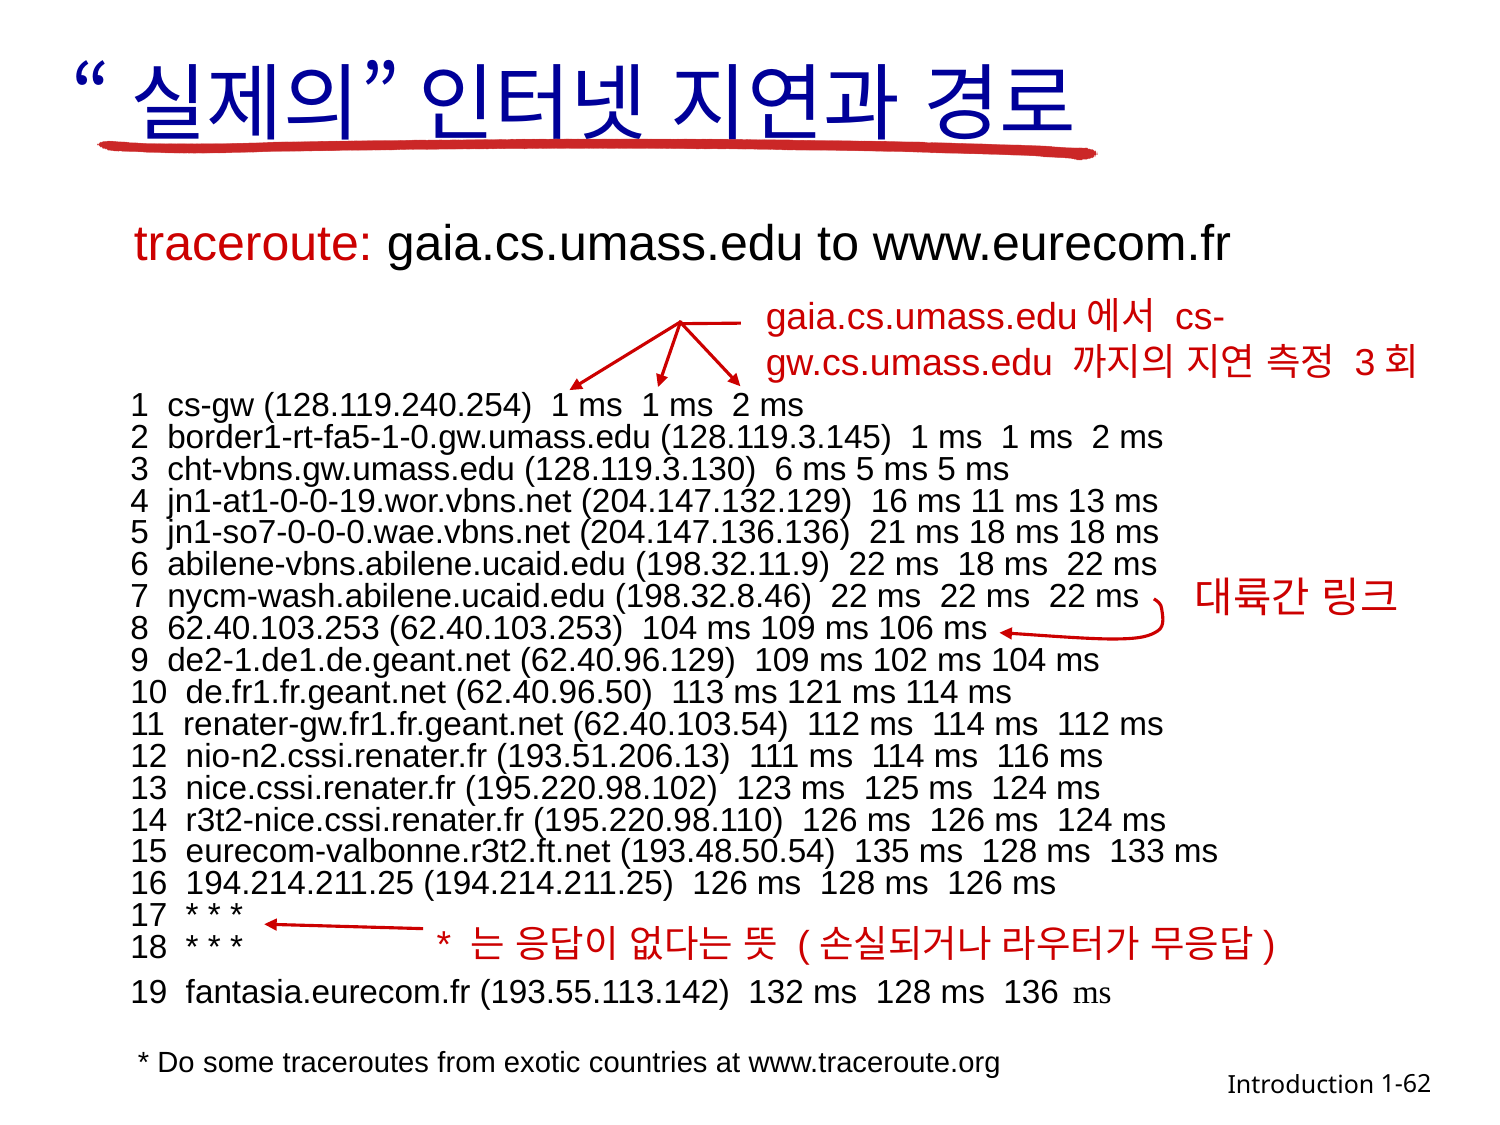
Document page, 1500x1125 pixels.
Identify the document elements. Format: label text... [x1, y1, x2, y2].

title “실제의” 인터넷 지연과 경로 [55, 27, 1332, 174]
text_box [569, 322, 680, 391]
text_box 대륙간 링크 [1179, 563, 1414, 629]
text_box [264, 918, 421, 931]
text_box * Do some traceroutes from exotic countries at www.traceroute.org [123, 1035, 1017, 1086]
text_box 1 cs-gw (128.119.240.254) 1 ms 1 ms 2 ms 2 border1-rt-fa5-1-0.gw.umass.edu (128.119.3.145) 1 ms 1 ms 2 ms 3 cht-vbns.gw.umass.edu (128.119.3.130) 6 ms 5 ms 5 ms 4 jn1-at1-0-0-19.wor.vbns.net (204.147.132.129) 16 ms 11 ms 13 ms 5 jn1-so7-0-0-0.wae.vbns.net (204.147.136.136) 21 ms 18 ms 18 ms 6 abilene-vbns.abilene.ucaid.edu (198.32.11.9) 22 ms 18 ms 22 ms 7 nycm-wash.abilene.ucaid.edu (198.32.8.46) 22 ms 22 ms 22 ms 8 62.40.103.253 (62.40.103.253) 104 ms 109 ms 106 ms 9 de2-1.de1.de.geant.net (62.40.96.129) 109 ms 102 ms 104 ms 10 de.fr1.fr.geant.net (62.40.96.50) 113 ms 121 ms 114 ms 11 renater-gw.fr1.fr.geant.net (62.40.103.54) 112 ms 114 ms 112 ms 12 nio-n2.cssi.renater.fr (193.51.206.13) 111 ms 114 ms 116 ms 13 nice.cssi.renater.fr (195.220.98.102) 123 ms 125 ms 124 ms 14 r3t2-nice.cssi.renater.fr (195.220.98.110) 126 ms 126 ms 124 ms 15 eurecom-valbonne.r3t2.ft.net (193.48.50.54) 135 ms 128 ms 133 ms 16 194.214.211.25 (194.214.211.25) 126 ms 128 ms 126 ms 17 * * * 18 * * * 19 fantasia.eurecom.fr (193.55.113.142) 132 ms 128 ms 136 ms [115, 383, 1466, 1021]
text_box [681, 324, 741, 387]
text_box gaia.cs.umass.edu에서 cs-gw.cs.umass.edu 까지의 지연 측정 3회 [751, 285, 1500, 390]
text_box traceroute: gaia.cs.umass.edu to www.eurecom.fr [118, 202, 1463, 278]
text_box [656, 324, 680, 387]
slide_number 1-62 [1365, 1059, 1477, 1106]
footer Introduction [914, 1060, 1391, 1109]
text_box * 는 응답이 없다는 뜻 (손실되거나 라우터가 무응답) [421, 912, 1454, 973]
text_box [999, 598, 1163, 640]
picture [93, 133, 1110, 166]
